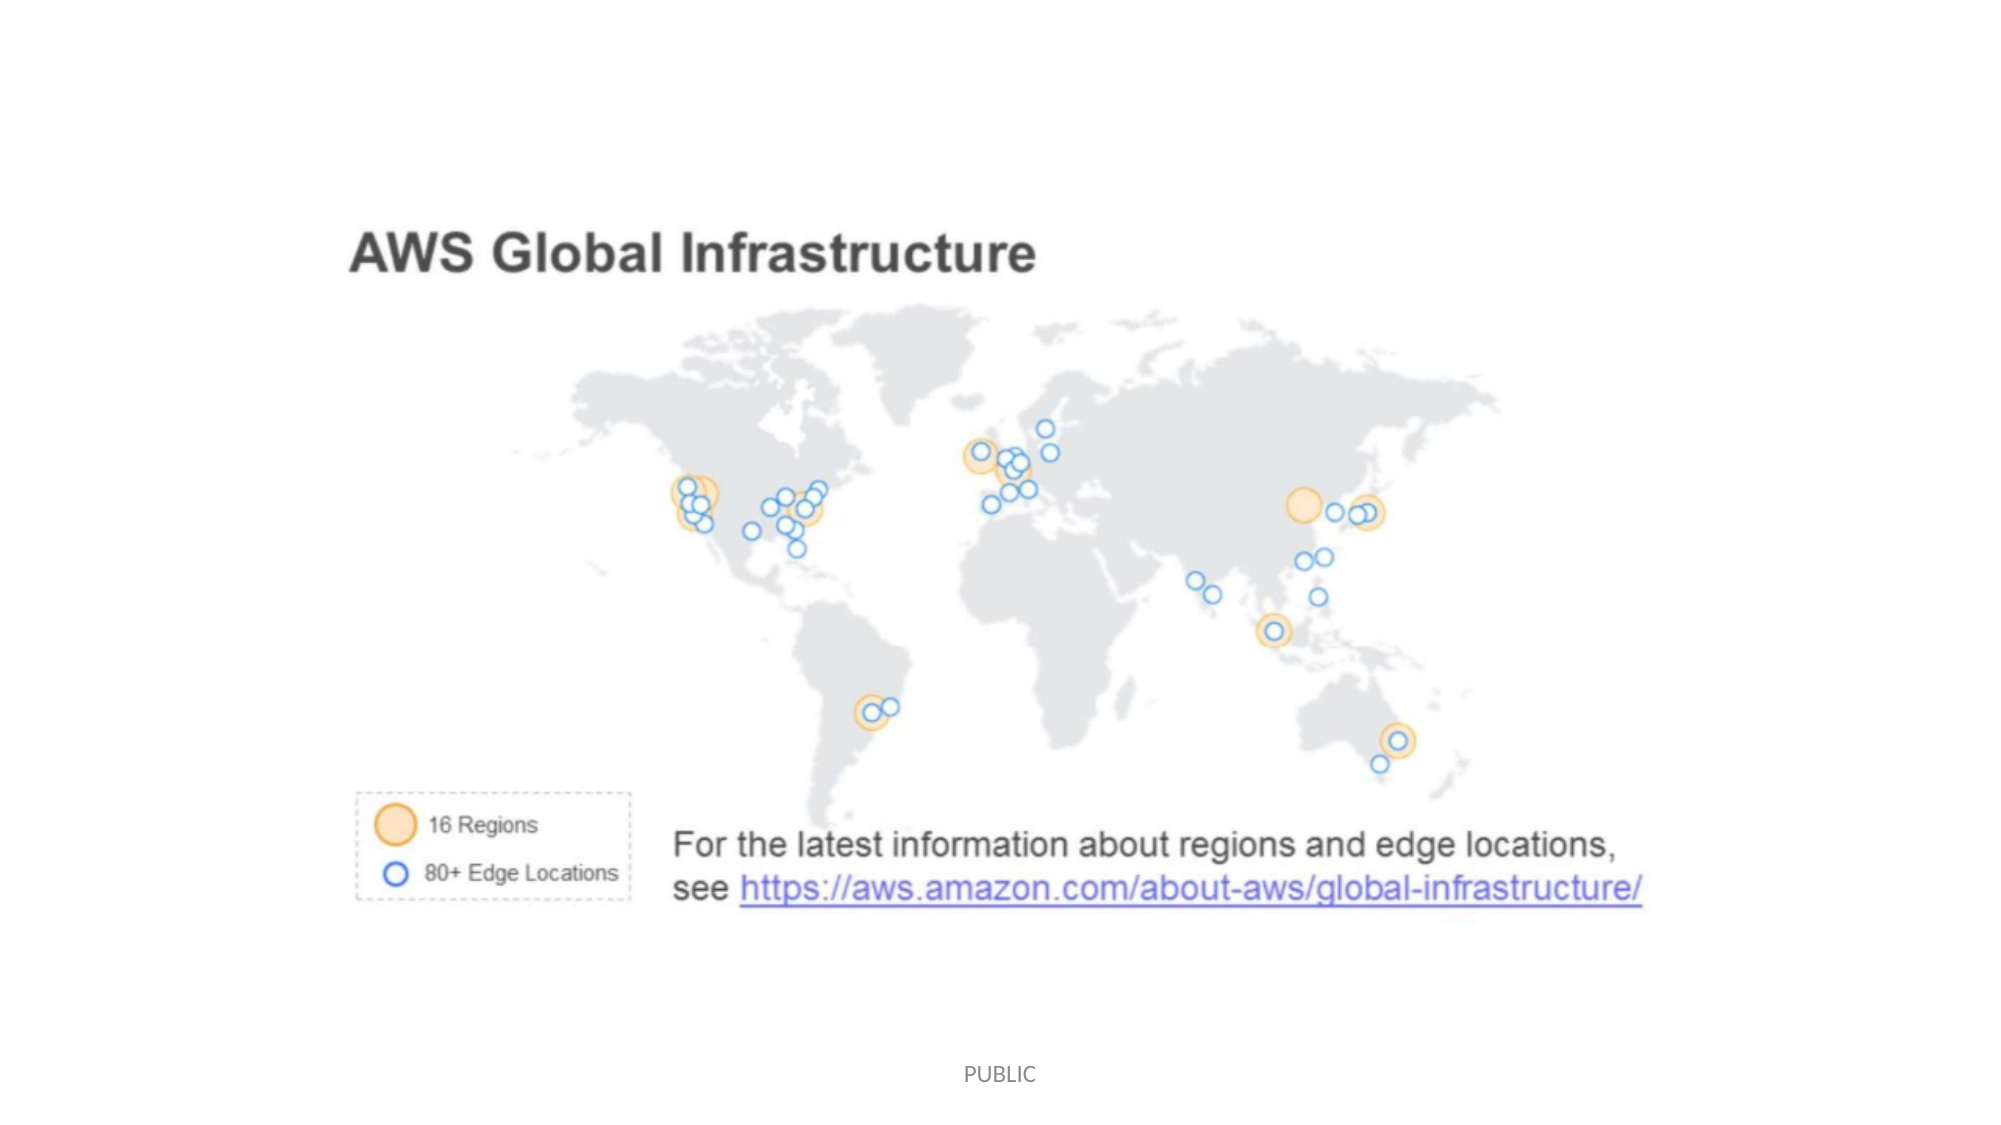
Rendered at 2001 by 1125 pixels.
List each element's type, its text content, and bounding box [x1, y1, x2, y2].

picture [299, 199, 1700, 926]
footer PUBLIC [662, 1042, 1338, 1103]
